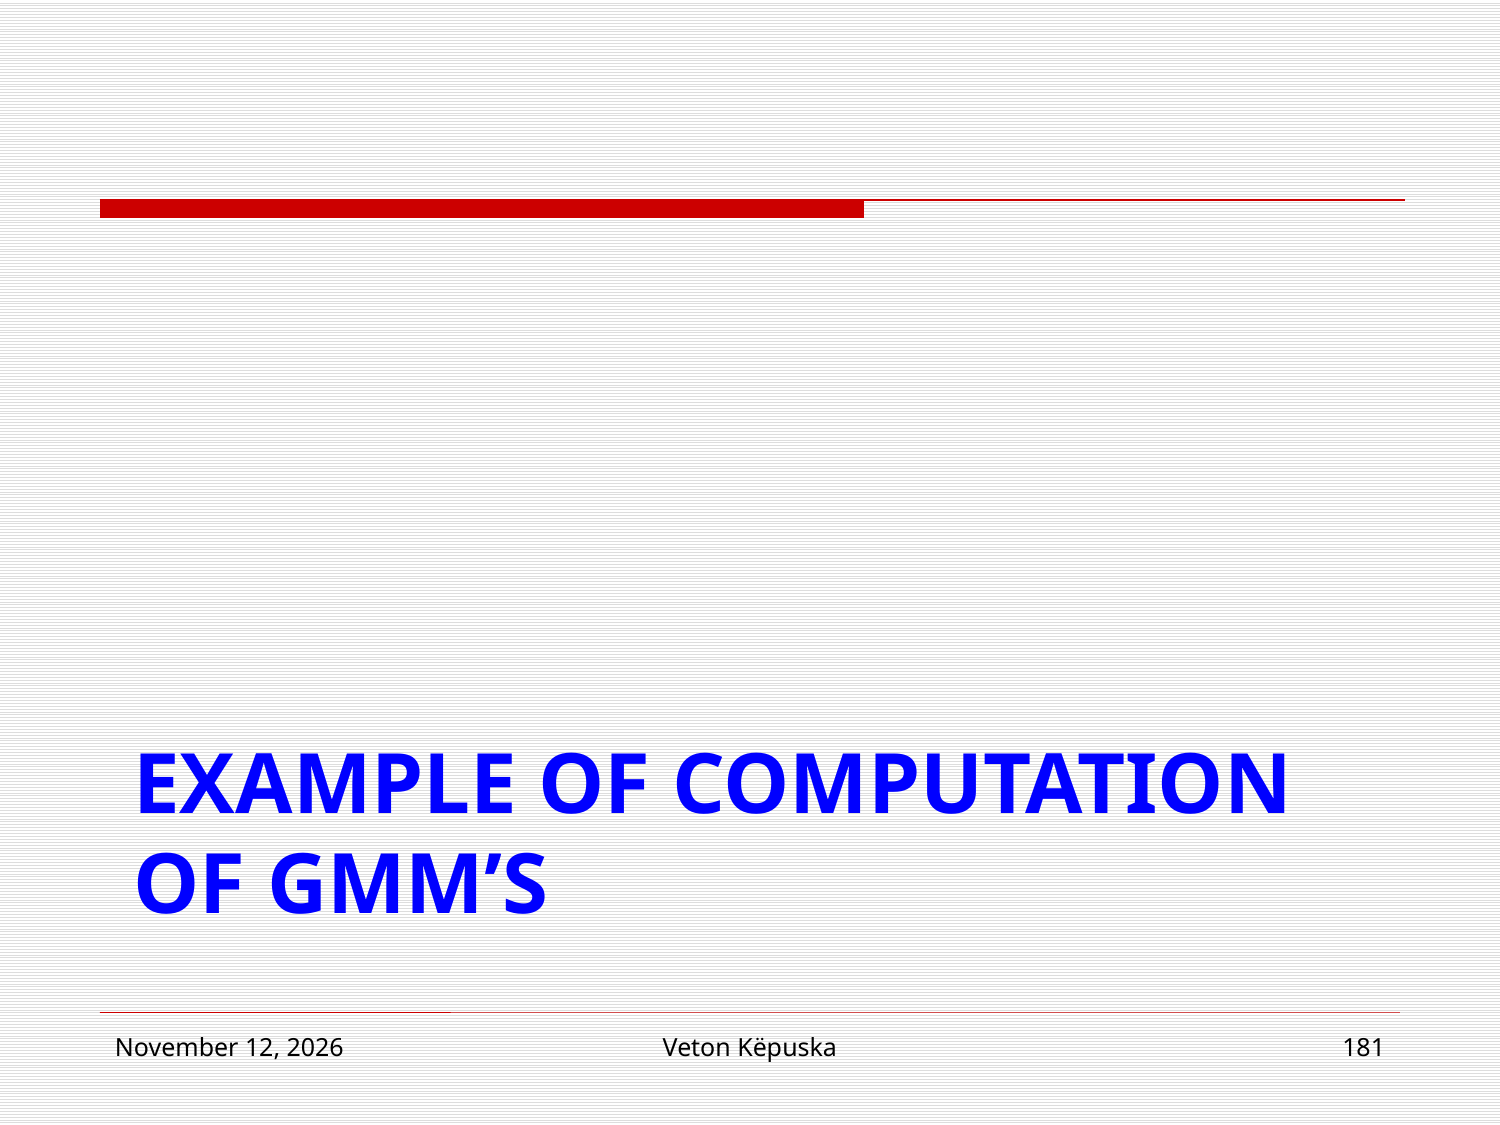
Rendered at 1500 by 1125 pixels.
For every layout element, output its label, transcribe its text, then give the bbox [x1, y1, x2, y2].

slide_number 181 [1074, 1024, 1401, 1103]
title Example of computation of GMM’s [118, 722, 1394, 947]
footer Veton Këpuska [512, 1024, 988, 1103]
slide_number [99, 1024, 426, 1103]
